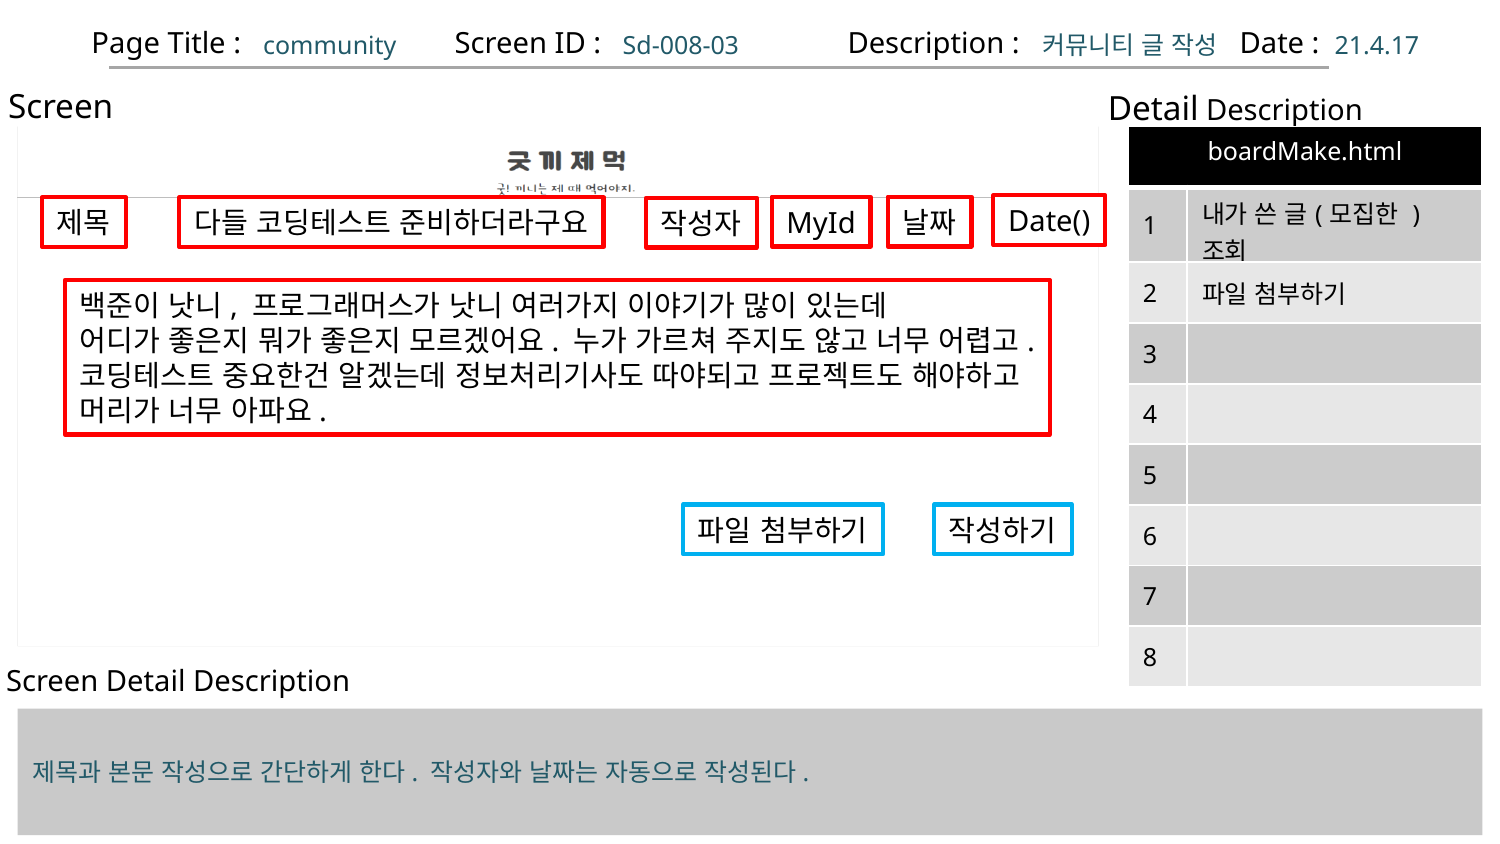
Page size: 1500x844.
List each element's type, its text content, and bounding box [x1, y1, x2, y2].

table_cell [1188, 385, 1481, 443]
text_box Detail Description [1093, 79, 1378, 134]
text_box Screen ID : [439, 16, 616, 66]
text_box Page Title : [76, 16, 264, 67]
table_cell 4 [1129, 385, 1186, 443]
text_box community [248, 22, 412, 66]
table_cell 내가 쓴 글(모집한 ) 조회 [1188, 190, 1481, 261]
table_header boardMake.html [1129, 127, 1481, 185]
table_cell 2 [1129, 263, 1186, 322]
table_cell 3 [1129, 324, 1186, 383]
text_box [17, 121, 1099, 647]
table_cell [1188, 566, 1481, 625]
table_cell 파일 첨부하기 [1188, 263, 1481, 322]
table_cell [1188, 324, 1481, 383]
text_box 21.4.17 [1319, 22, 1434, 67]
table_cell 5 [1129, 445, 1186, 504]
text_box Date : [1224, 16, 1335, 66]
text_box 제목과 본문 작성으로 간단하게 한다. 작성자와 날짜는 자동으로 작성된다. [16, 707, 1484, 837]
text_box 커뮤니티 글 작성 [1027, 22, 1233, 66]
text_box Screen [0, 77, 129, 133]
table_cell 6 [1129, 506, 1186, 565]
table_cell 8 [1129, 627, 1186, 686]
text_box Screen Detail Description [0, 654, 366, 705]
table_cell [1188, 627, 1481, 686]
table_cell 1 [1129, 190, 1186, 261]
table_cell [1188, 506, 1481, 565]
text_box Description : [832, 16, 1035, 66]
text_box Sd-008-03 [607, 22, 755, 66]
table_cell [1188, 445, 1481, 504]
table_cell 7 [1129, 566, 1186, 625]
